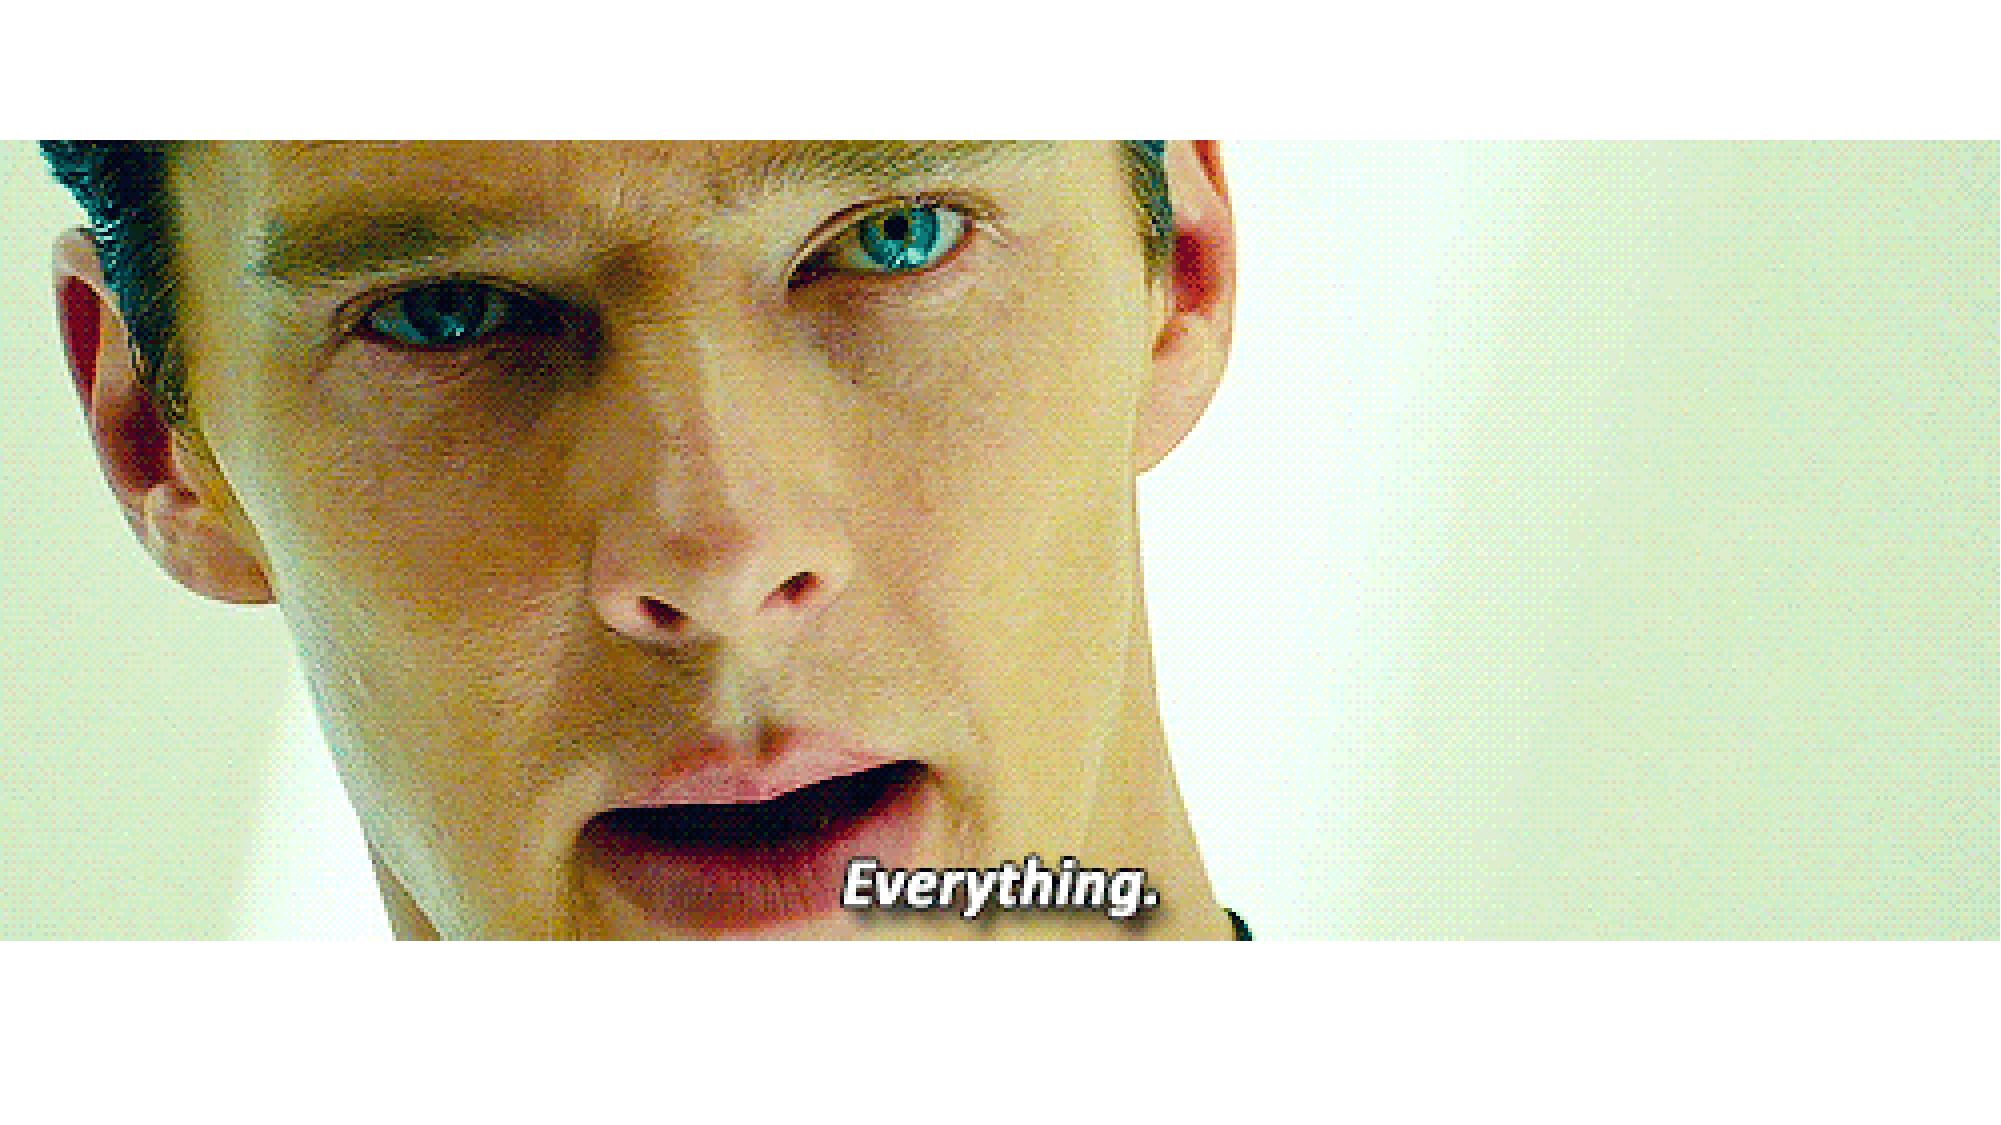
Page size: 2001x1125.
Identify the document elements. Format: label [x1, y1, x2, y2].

picture [0, 140, 2000, 941]
